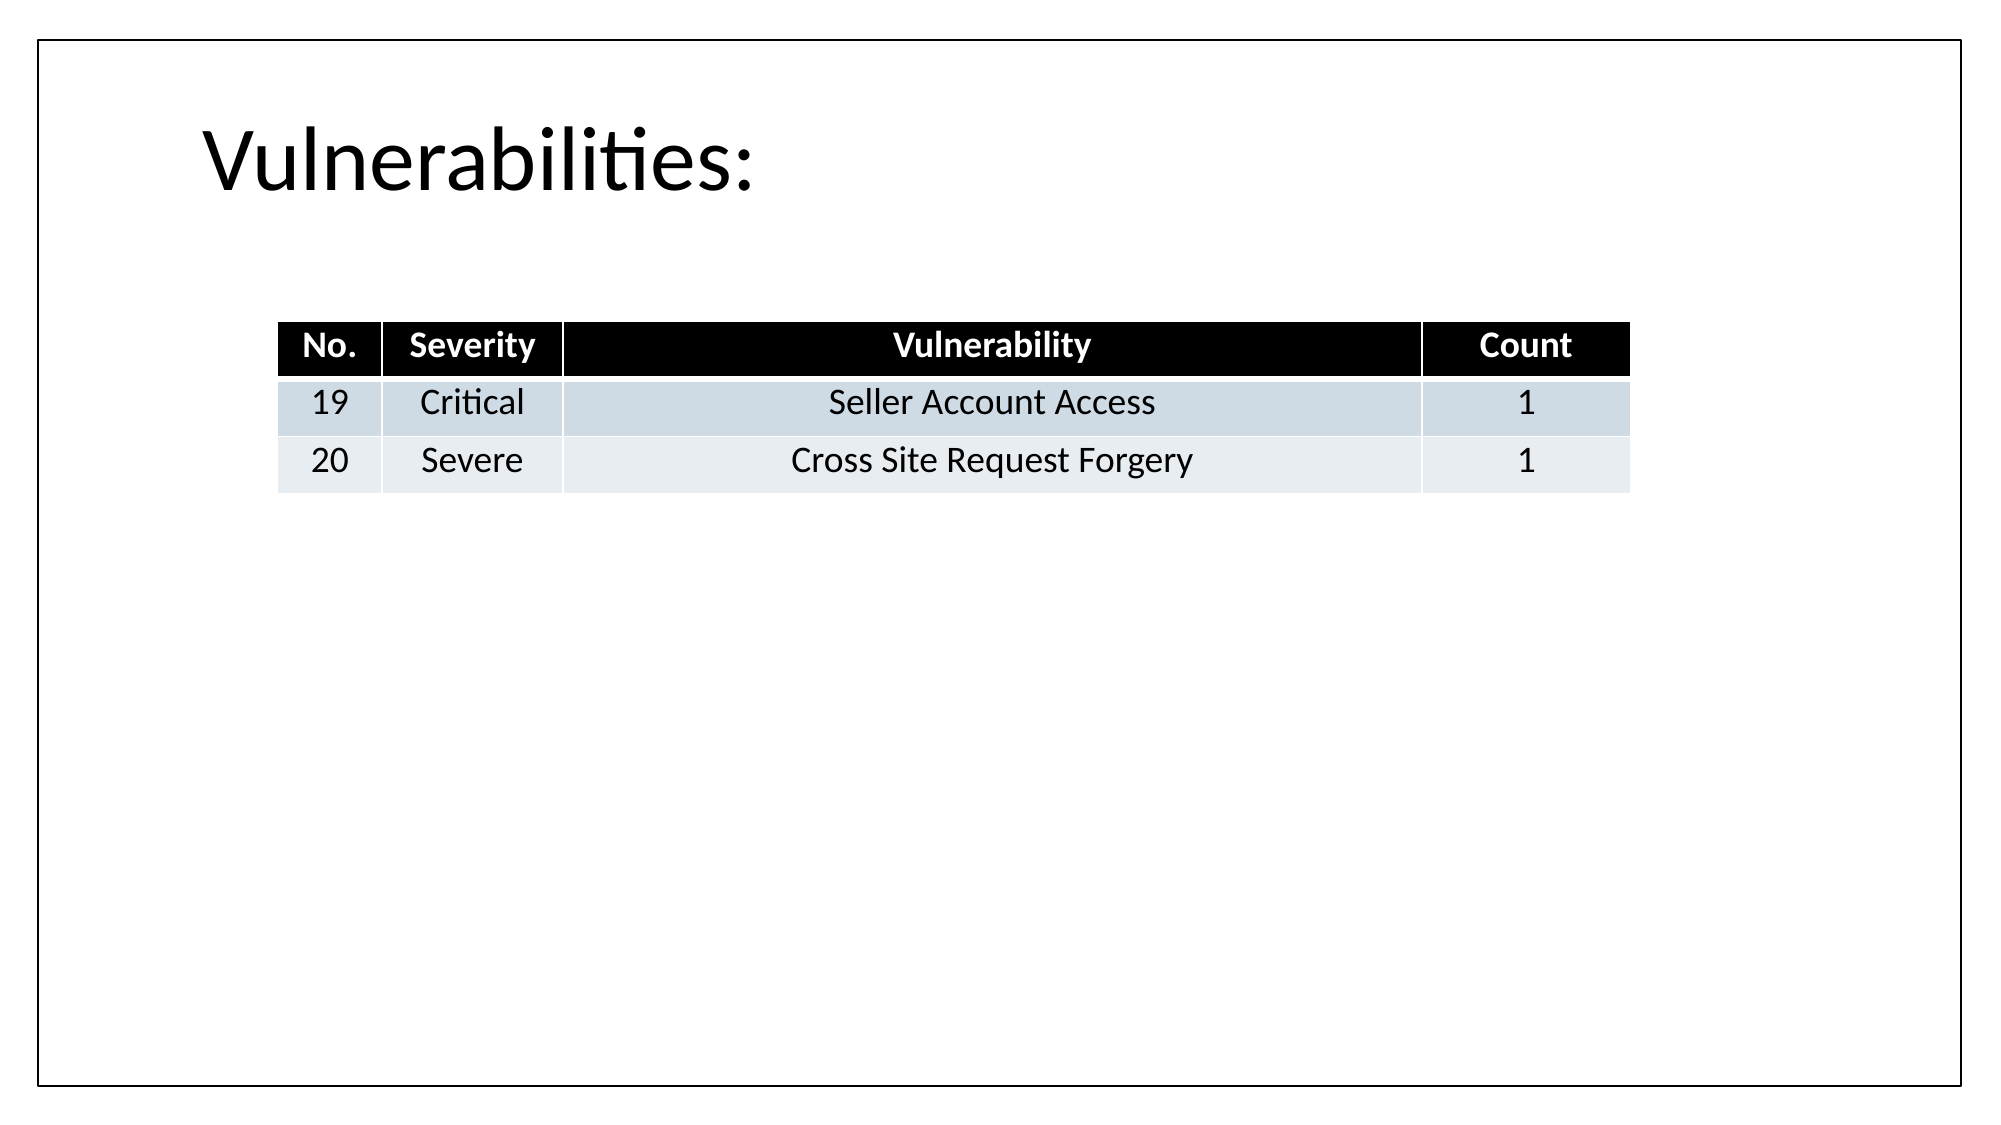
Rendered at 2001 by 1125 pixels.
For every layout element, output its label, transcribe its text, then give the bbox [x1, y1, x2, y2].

table_cell 1 [1423, 382, 1630, 436]
table_cell Severe [383, 437, 562, 493]
table_cell 19 [278, 382, 381, 436]
table_header Count [1423, 322, 1630, 376]
table_cell 20 [278, 437, 381, 493]
title Vulnerabilities: [187, 99, 1808, 222]
table_cell 1 [1423, 437, 1630, 493]
table_cell Cross Site Request Forgery [564, 437, 1421, 493]
table_cell Critical [383, 382, 562, 436]
table_header No. [278, 322, 381, 376]
table_header Vulnerability [564, 322, 1421, 376]
table_cell Seller Account Access [564, 382, 1421, 436]
table_header Severity [383, 322, 562, 376]
